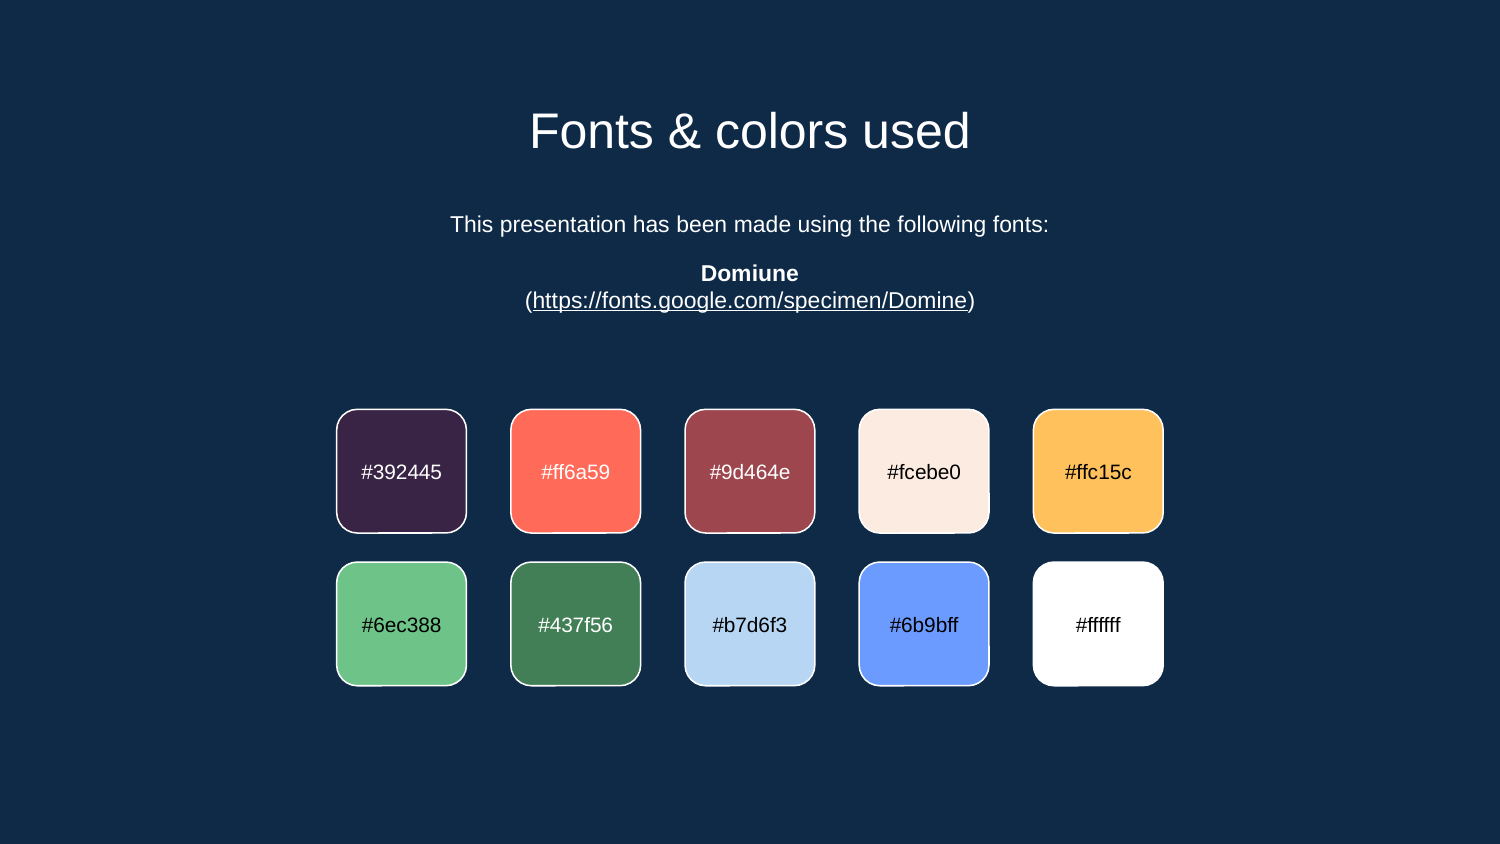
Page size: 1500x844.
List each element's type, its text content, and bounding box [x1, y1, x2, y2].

text_box [510, 409, 641, 435]
text_box [1033, 562, 1164, 587]
text_box #437f56 [510, 587, 641, 660]
text_box #392445 [336, 435, 467, 508]
text_box [685, 562, 815, 587]
text_box [859, 660, 989, 686]
text_box #ffc15c [1033, 435, 1164, 508]
text_box [510, 660, 641, 686]
text_box #b7d6f3 [685, 587, 815, 660]
text_box [1033, 409, 1164, 435]
text_box #ffffff [1033, 587, 1164, 660]
text_box [685, 508, 815, 534]
text_box [859, 508, 989, 534]
text_box #6b9bff [859, 587, 989, 660]
text_box [336, 508, 467, 534]
text_box [510, 562, 641, 587]
text_box [859, 562, 989, 587]
text_box [336, 409, 467, 435]
text_box [859, 409, 989, 435]
text_box #9d464e [685, 435, 815, 508]
text_box [1033, 508, 1164, 534]
text_box [510, 508, 641, 534]
text_box #ff6a59 [510, 435, 641, 508]
text_box This presentation has been made using the following fonts: Domiune (https://fonts.google.com/specimen/Domine) [117, 194, 1383, 350]
title Fonts & colors used [117, 83, 1383, 163]
text_box [1033, 660, 1164, 686]
text_box [336, 562, 467, 587]
text_box [685, 660, 815, 686]
text_box #6ec388 [336, 587, 467, 660]
text_box [336, 660, 467, 686]
text_box [685, 409, 815, 435]
text_box #fcebe0 [859, 435, 989, 508]
